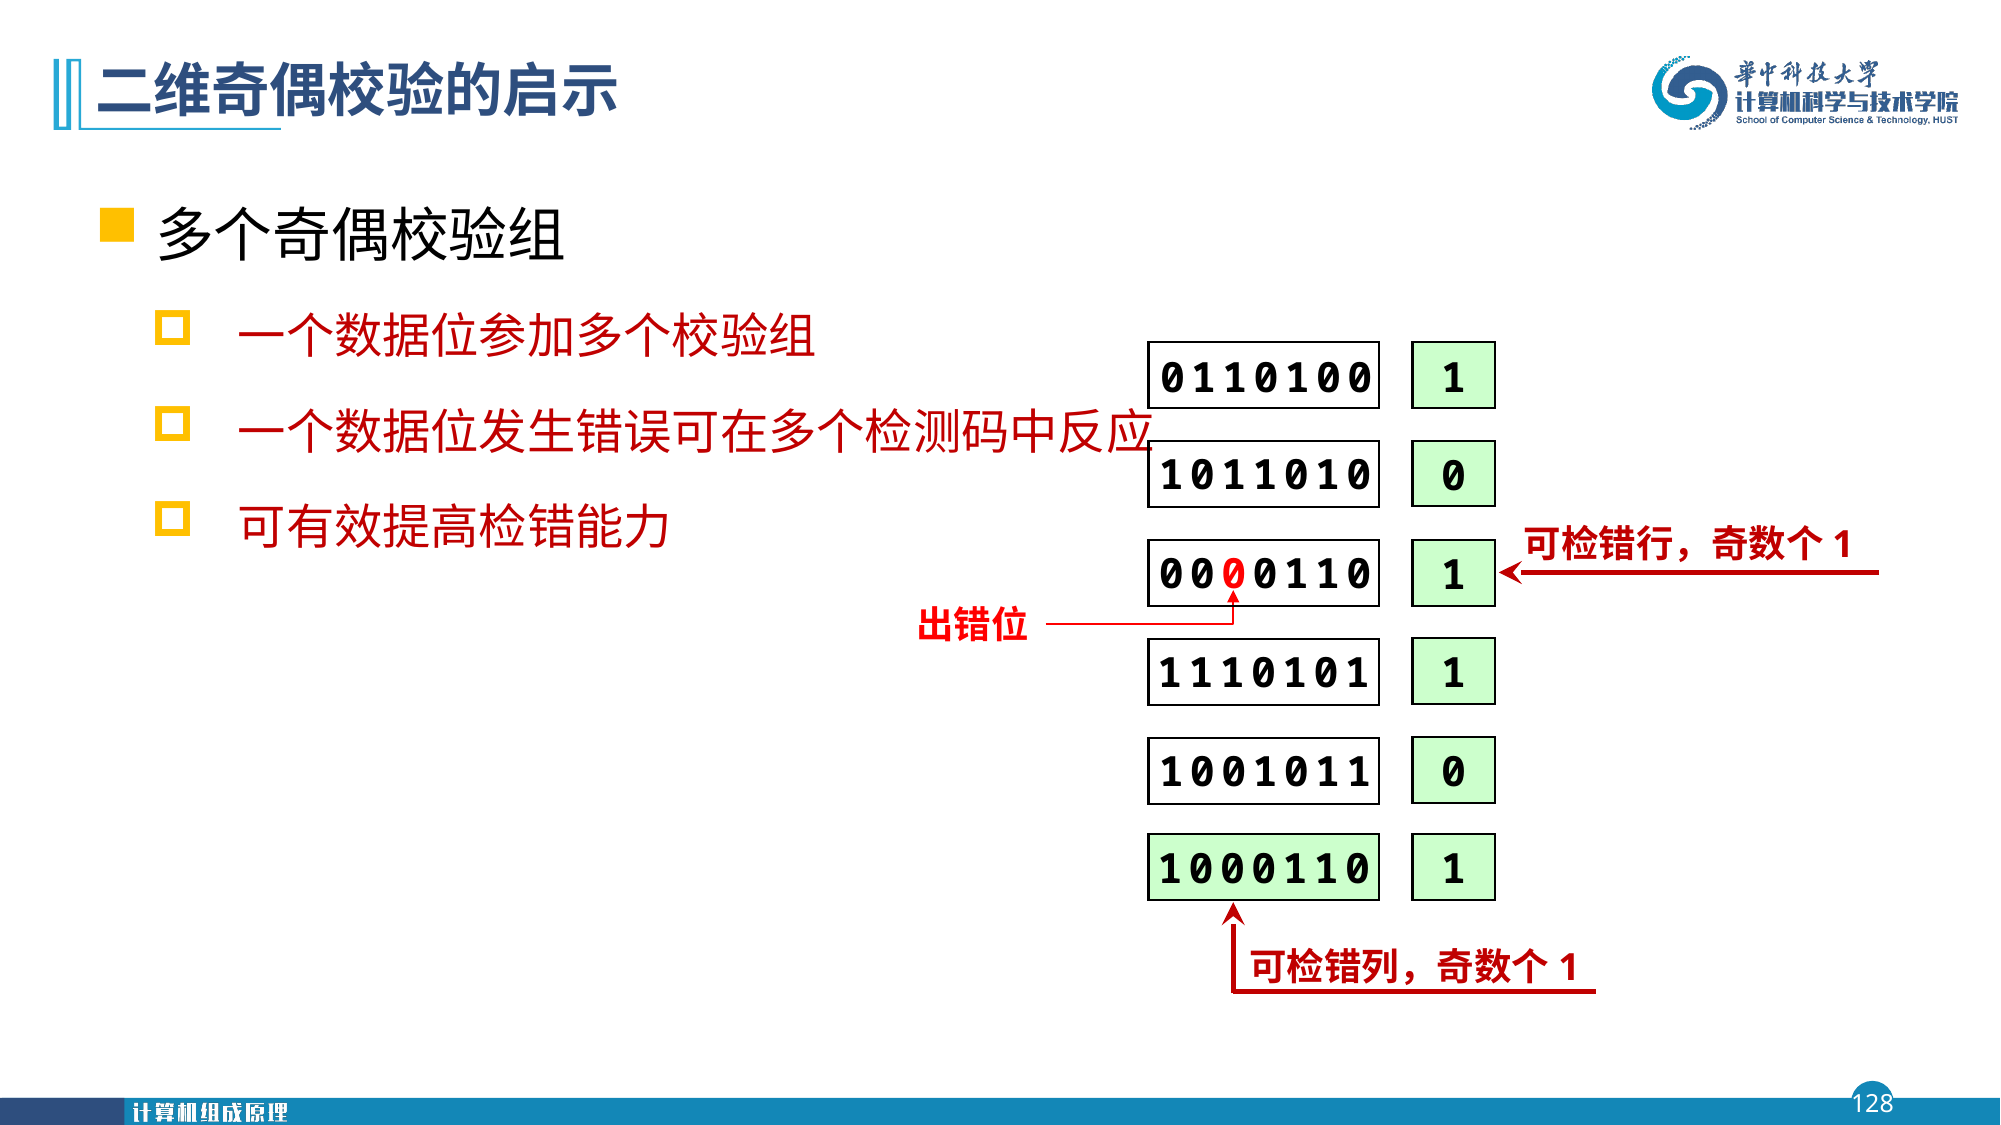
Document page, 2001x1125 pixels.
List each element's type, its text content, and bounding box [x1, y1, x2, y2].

list 多个奇偶校验组 一个数据位参加多个校验组 一个数据位发生错误可在多个检测码中反应 可有效提高检错能力 [80, 154, 1177, 576]
title 二维奇偶校验的启示 [80, 42, 1805, 144]
text_box 可检错行，奇数个1 [1508, 512, 1869, 572]
text_box 可检错列，奇数个1 [1236, 935, 1595, 989]
text_box [1045, 605, 1145, 625]
picture [1805, 56, 1958, 130]
text_box 出错位 [901, 593, 1044, 654]
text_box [1145, 342, 1495, 901]
